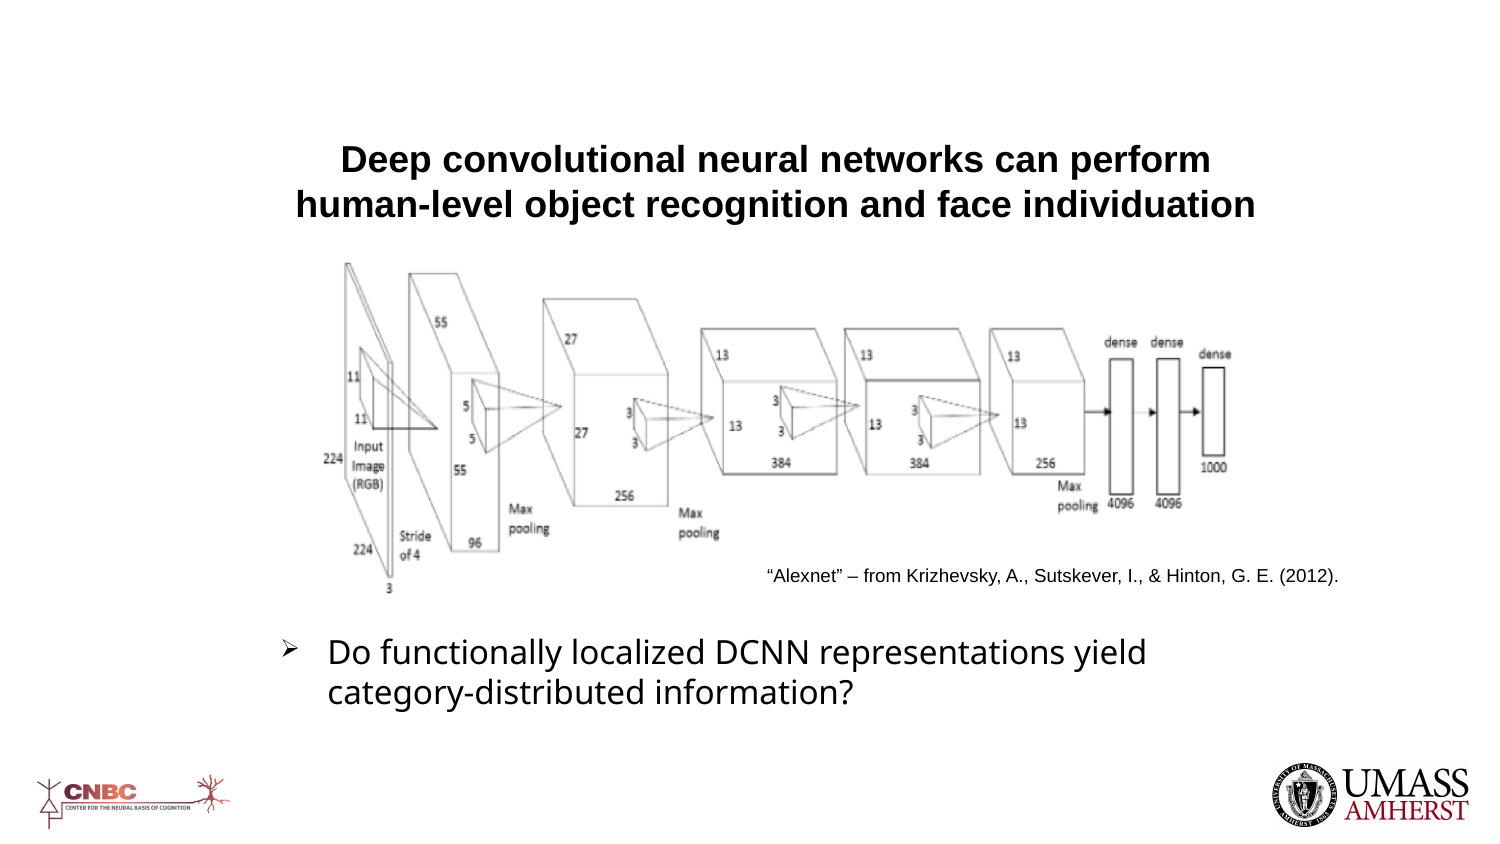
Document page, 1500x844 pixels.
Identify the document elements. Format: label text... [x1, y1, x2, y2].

list Do functionally localized DCNN representations yield category-distributed information? [271, 622, 1280, 722]
title Deep convolutional neural networks can perform human-level object recognition and face individuation [259, 117, 1294, 234]
text_box “Alexnet” – from Krizhevsky, A., Sutskever, I., & Hinton, G. E. (2012). [1248, 555, 1360, 594]
picture [34, 774, 231, 830]
picture [312, 254, 1240, 603]
picture [1272, 760, 1469, 830]
